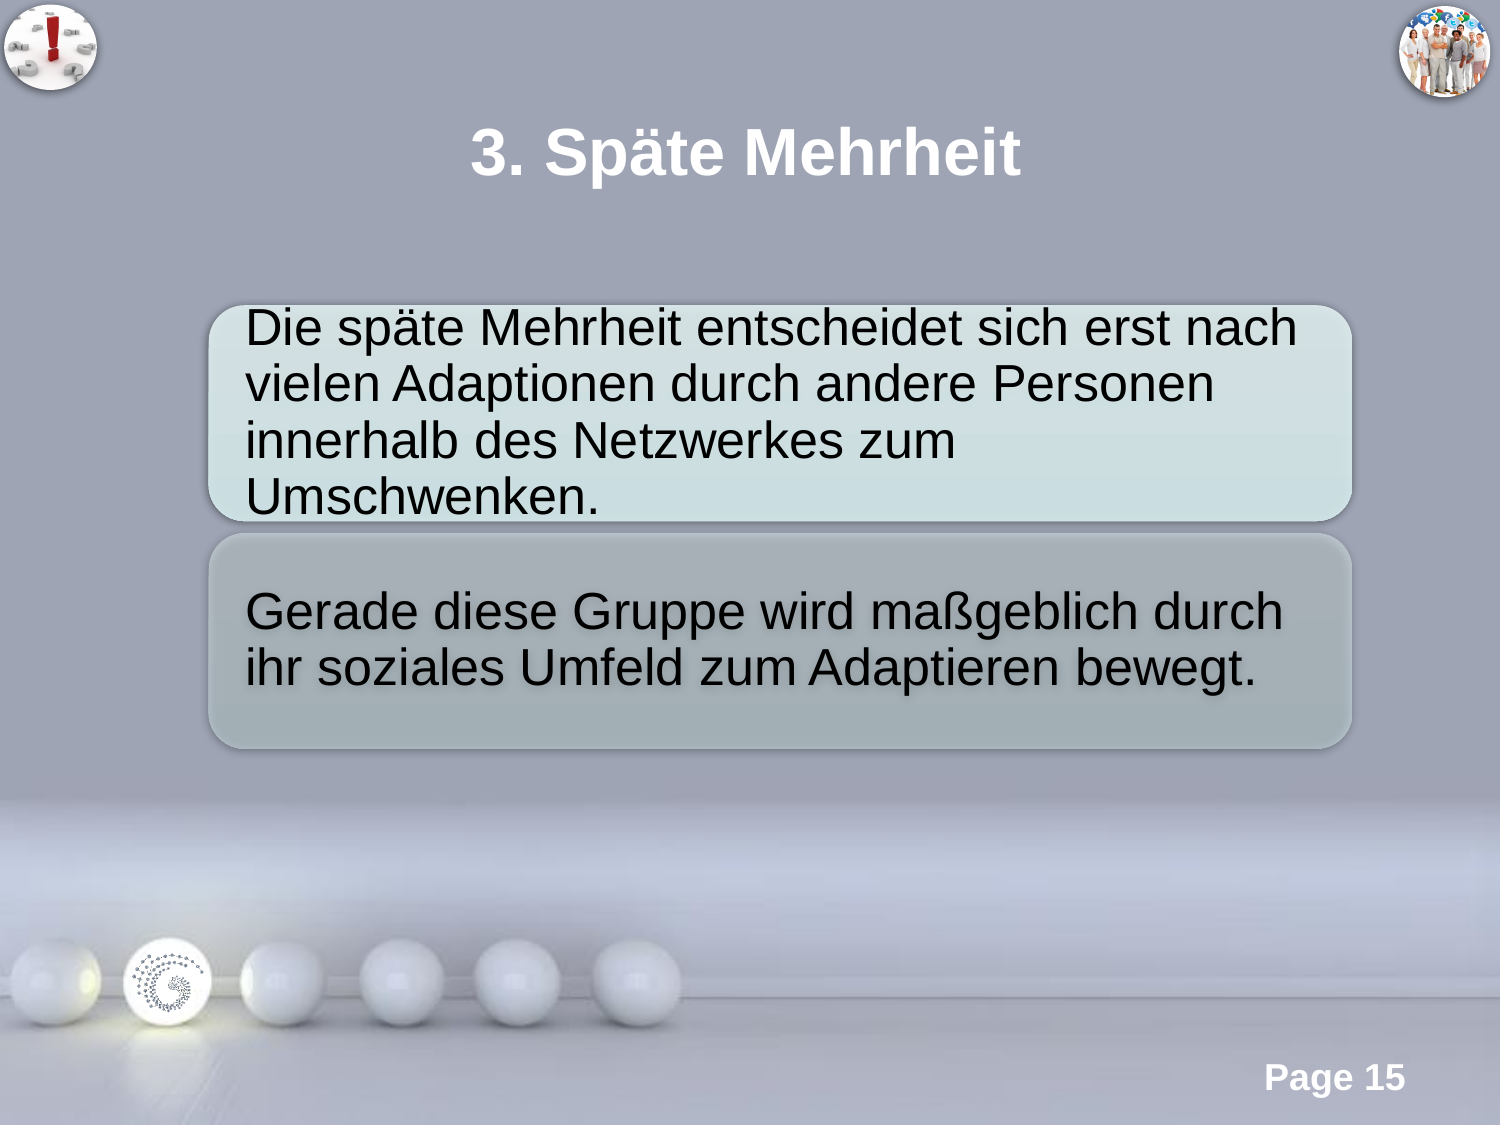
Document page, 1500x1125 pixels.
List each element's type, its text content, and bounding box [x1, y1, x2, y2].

text_box [1399, 6, 1491, 98]
text_box [4, 4, 97, 90]
picture [0, 0, 1500, 1125]
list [208, 255, 1353, 799]
title 3. Späte Mehrheit [99, 101, 1393, 214]
